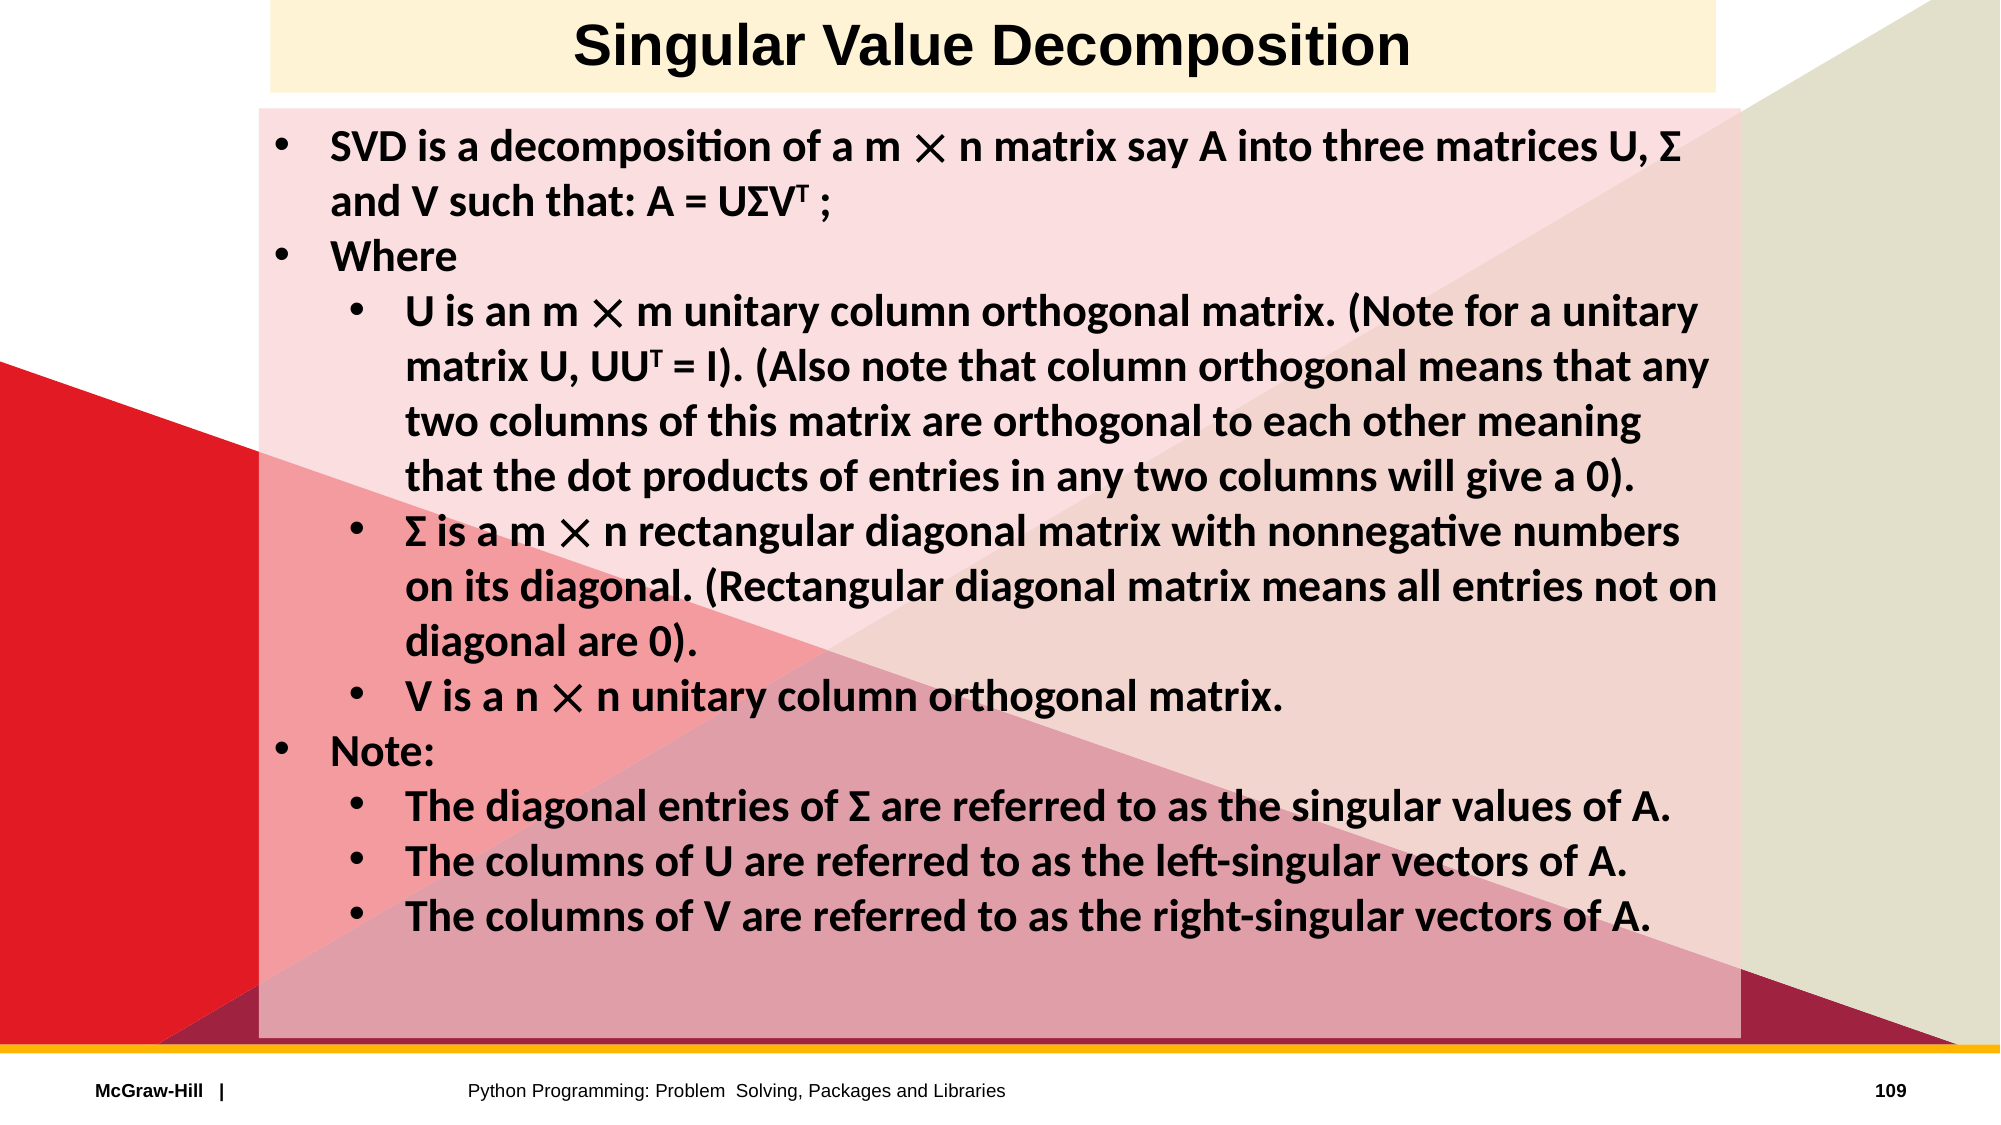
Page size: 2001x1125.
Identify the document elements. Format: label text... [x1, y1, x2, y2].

subtitle SVD is a decomposition of a m  n matrix say A into three matrices U, Ʃ and V such that: A = UƩVT ; Where U is an m  m unitary column orthogonal matrix. (Note for a unitary matrix U, UUT = I). (Also note that column orthogonal means that any two columns of this matrix are orthogonal to each other meaning that the dot products of entries in any two columns will give a 0). Ʃ is a m  n rectangular diagonal matrix with nonnegative numbers on its diagonal. (Rectangular diagonal matrix means all entries not on diagonal are 0). V is a n  n unitary column orthogonal matrix. Note: The diagonal entries of Ʃ are referred to as the singular values of A. The columns of U are referred to as the left-singular vectors of A. The columns of V are referred to as the right-singular vectors of A. [258, 108, 1741, 1039]
text_box Python Programming: Problem Solving, Packages and Libraries [452, 1071, 1353, 1109]
slide_number 109 [1711, 1071, 1922, 1109]
title Singular Value Decomposition [270, 0, 1716, 93]
